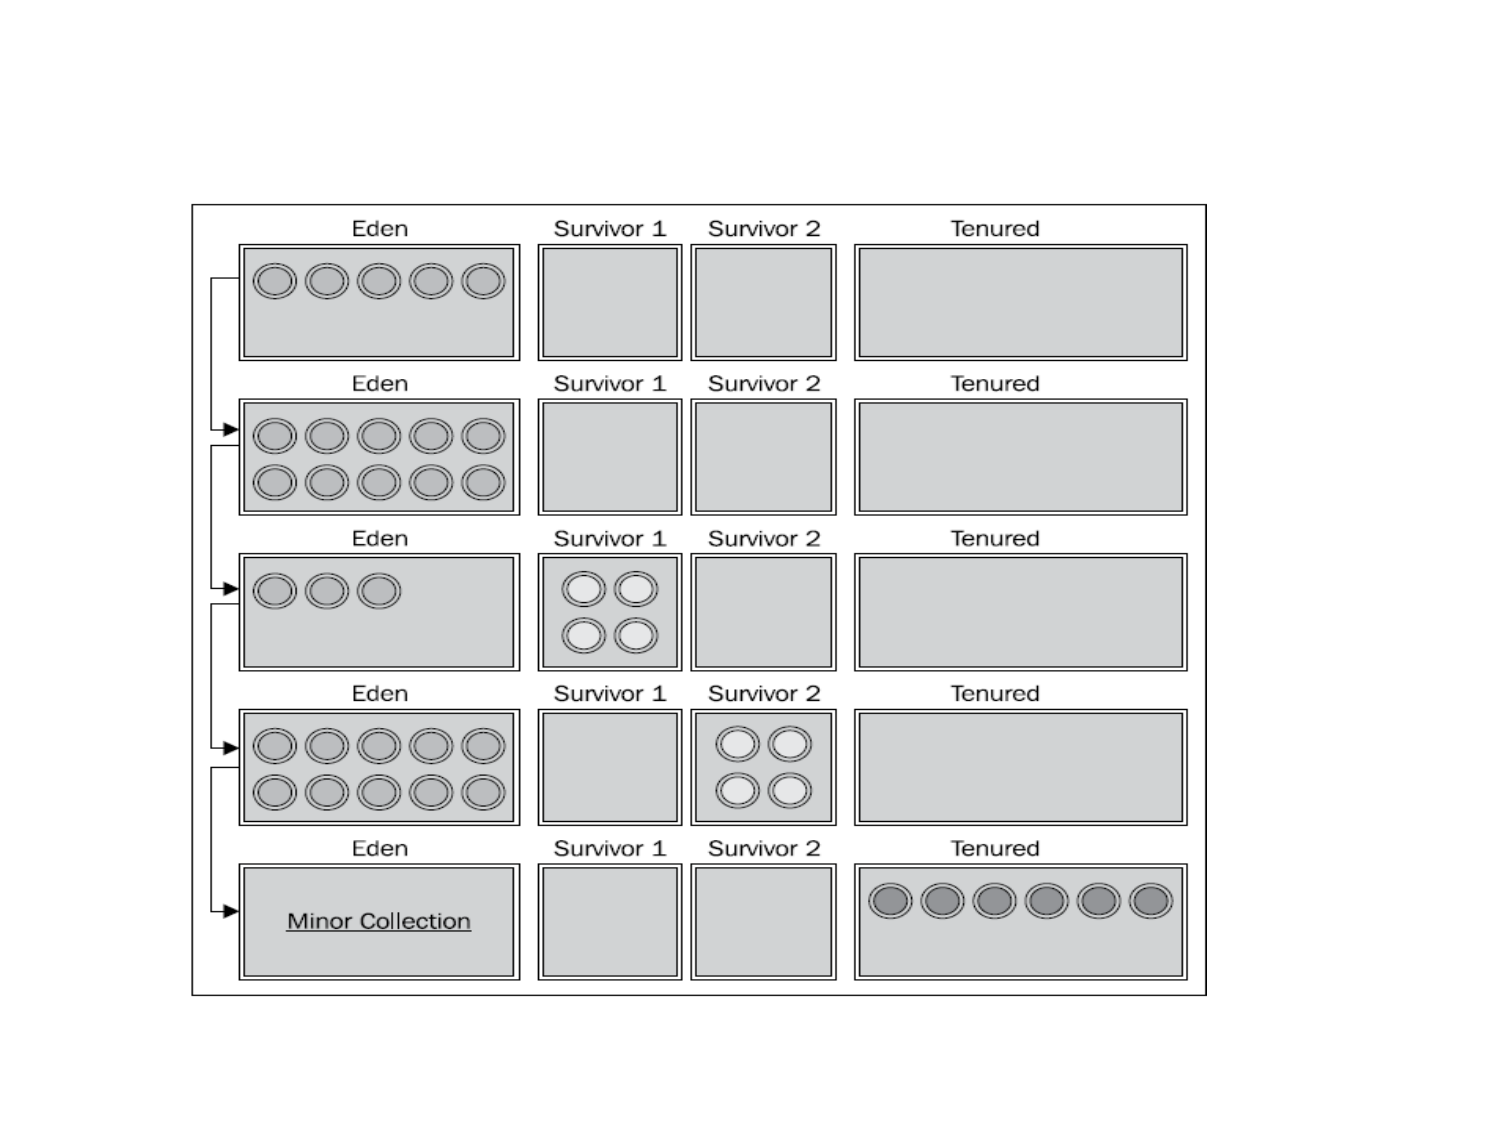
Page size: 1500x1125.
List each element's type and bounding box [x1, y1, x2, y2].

list [187, 198, 1208, 1000]
